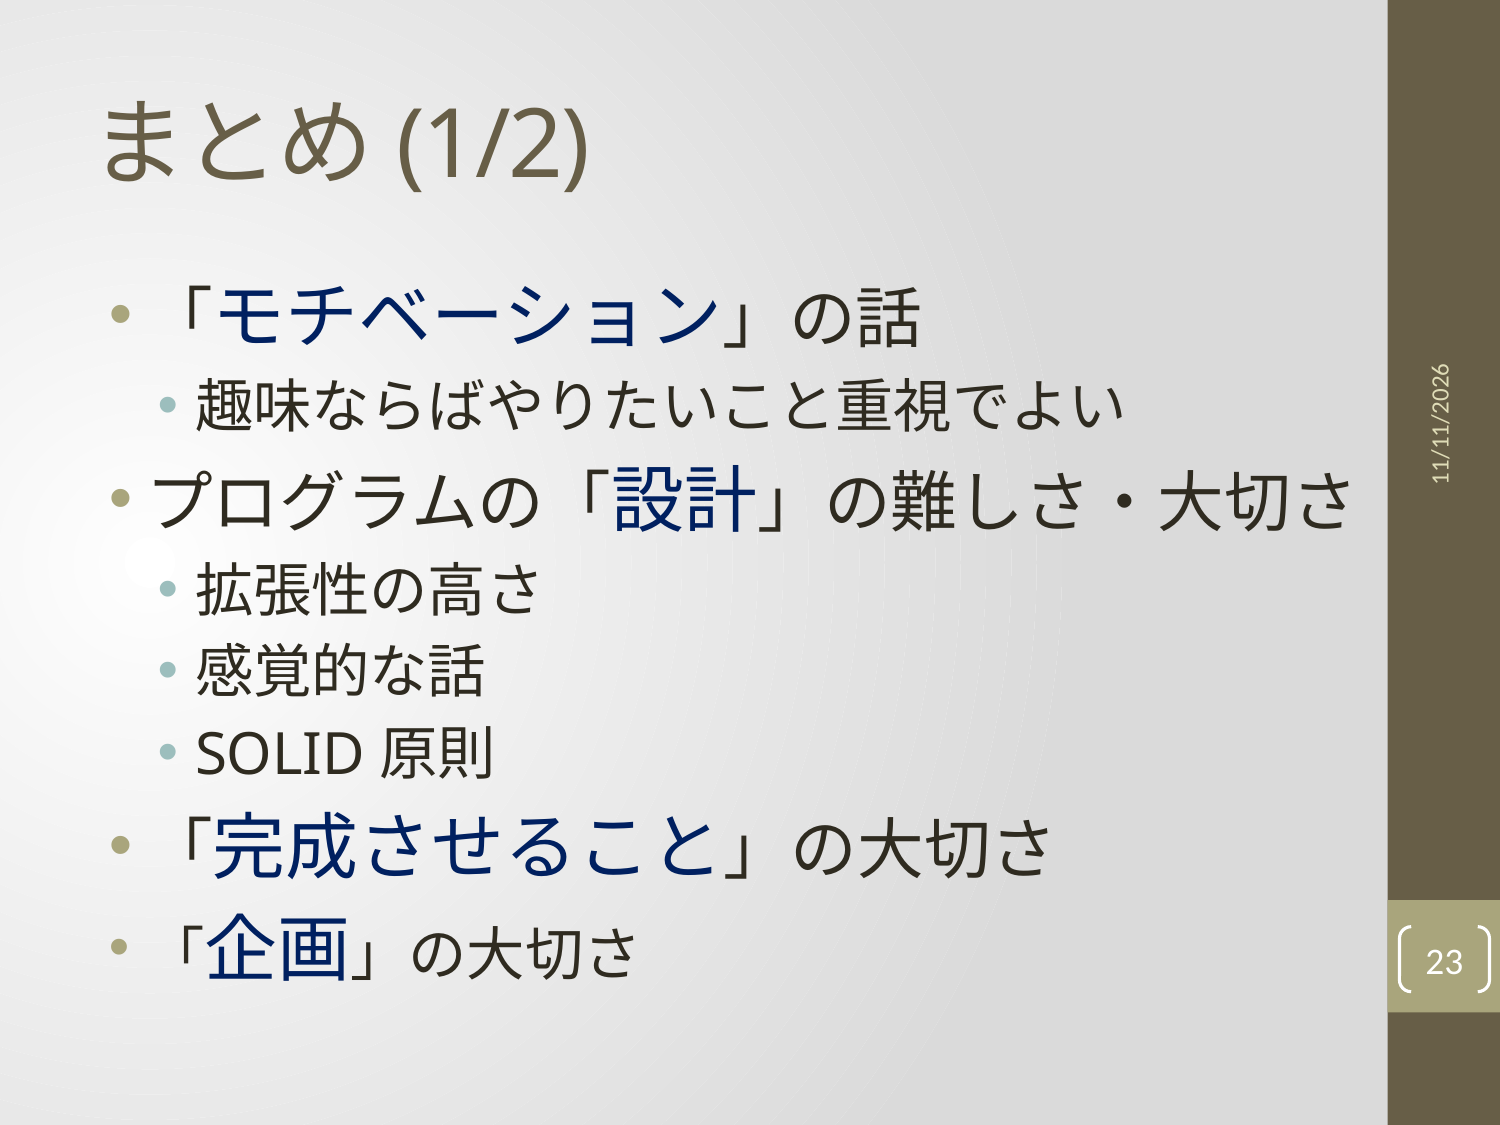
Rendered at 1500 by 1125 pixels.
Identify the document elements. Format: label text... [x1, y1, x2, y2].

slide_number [1408, 100, 1469, 501]
title まとめ(1/2) [75, 45, 1325, 233]
list 「モチベーション」の話 趣味ならばやりたいこと重視でよい プログラムの「設計」の難しさ・大切さ 拡張性の高さ 感覚的な話 SOLID原則 「完成させること」の大切さ 「企画」の大切さ [75, 262, 1400, 1050]
slide_number 23 [1397, 925, 1492, 994]
